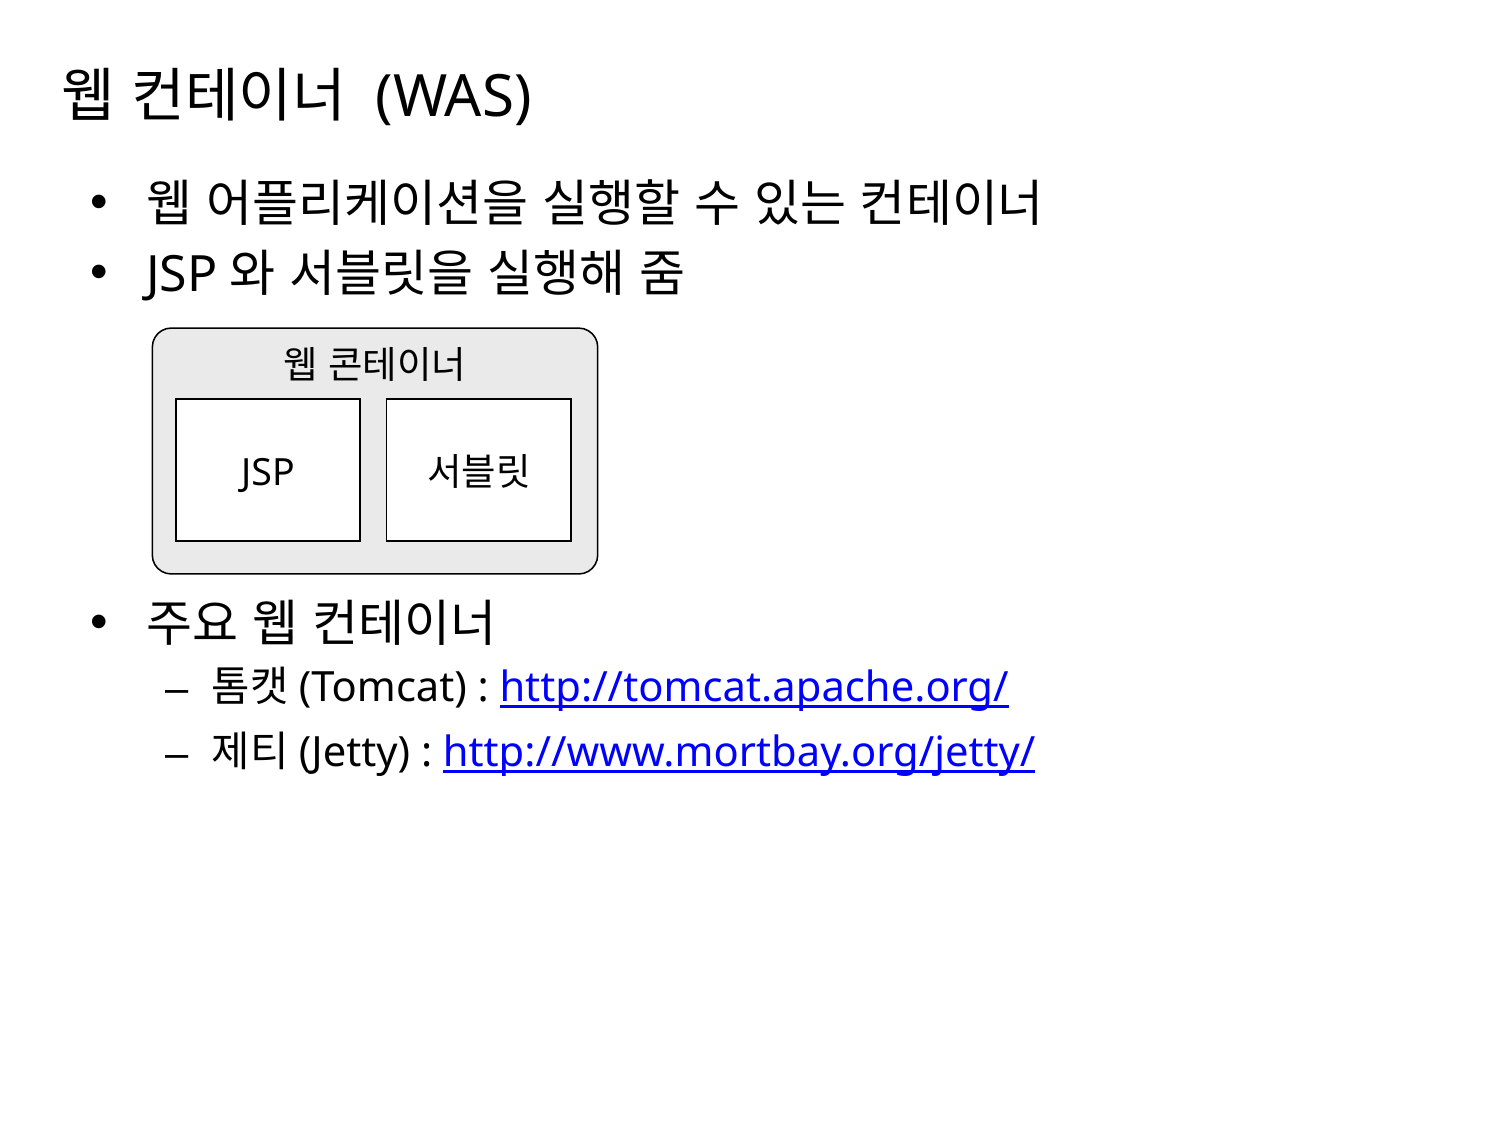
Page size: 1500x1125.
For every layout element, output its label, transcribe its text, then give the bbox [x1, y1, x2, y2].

text_box JSP [175, 398, 361, 542]
text_box 서블릿 [386, 398, 572, 542]
title 웹 컨테이너 (WAS) [46, 45, 1465, 141]
list 웹 어플리케이션을 실행할 수 있는 컨테이너 JSP와 서블릿을 실행해 줌 주요 웹 컨테이너 톰캣(Tomcat) : http://tomcat.apache.org/ 제티(Jetty) : http://www.mortbay.org/jetty/ [75, 164, 1425, 1005]
text_box 웹 콘테이너 [152, 328, 598, 574]
